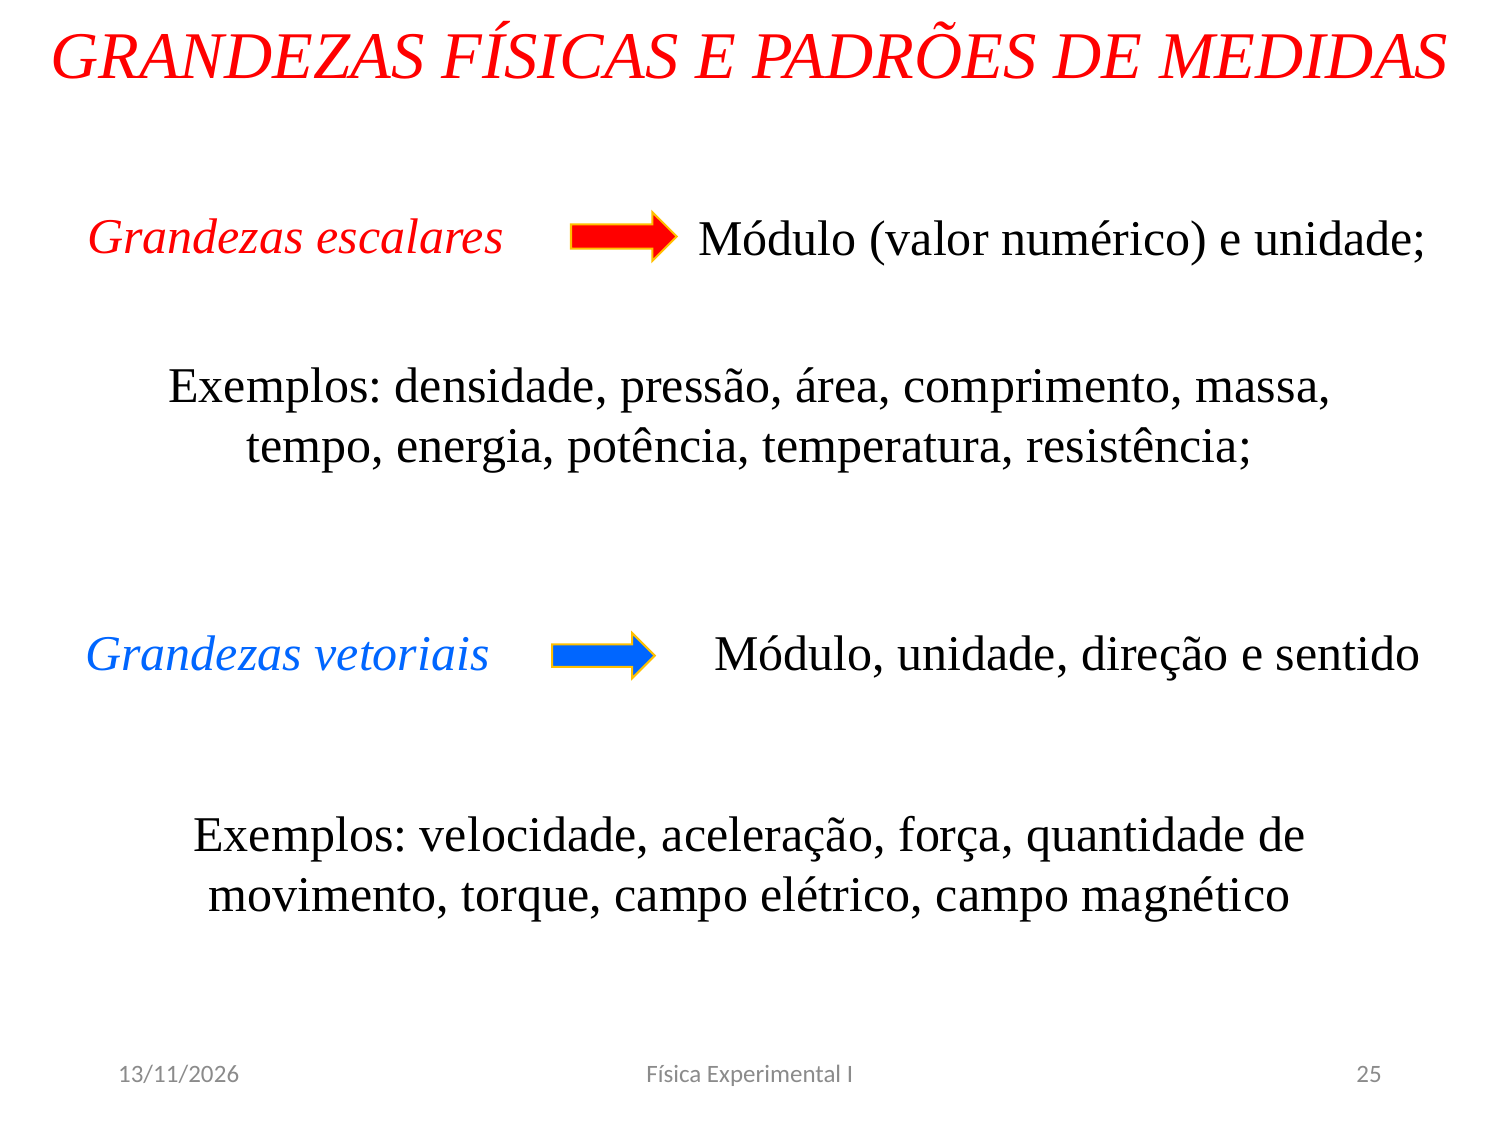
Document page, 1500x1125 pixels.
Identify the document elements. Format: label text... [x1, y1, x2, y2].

text_box Grandezas vetoriais [70, 612, 506, 688]
text_box [569, 209, 679, 264]
text_box Módulo, unidade, direção e sentido [699, 612, 1450, 688]
text_box [551, 630, 657, 681]
text_box Exemplos: velocidade, aceleração, força, quantidade de movimento, torque, campo elétrico, campo magnético [169, 795, 1331, 928]
footer Física Experimental I [496, 1042, 1004, 1103]
text_box Grandezas escalares [72, 196, 519, 272]
slide_number 25 [1059, 1042, 1397, 1103]
title GRANDEZAS FÍSICAS E PADRÕES DE MEDIDAS [0, 0, 1500, 166]
text_box Módulo (valor numérico) e unidade; [683, 198, 1452, 273]
text_box Exemplos: densidade, pressão, área, comprimento, massa, tempo, energia, potência, temperatura, resistência; [131, 346, 1369, 478]
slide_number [103, 1042, 441, 1103]
